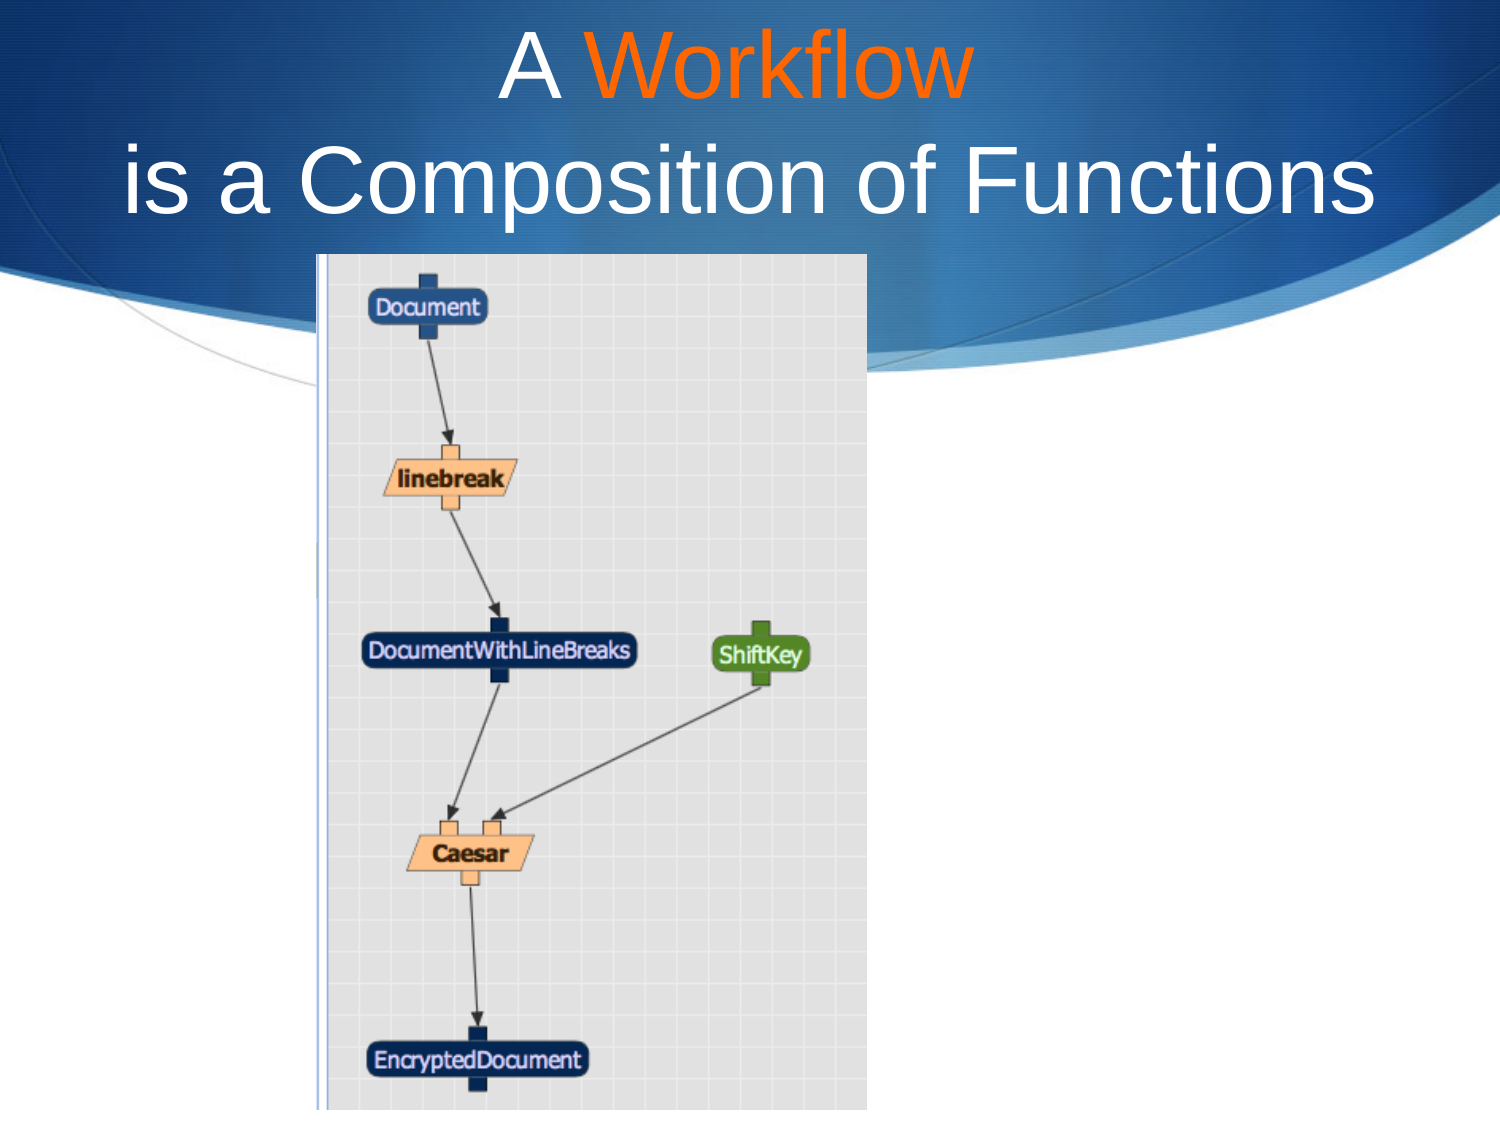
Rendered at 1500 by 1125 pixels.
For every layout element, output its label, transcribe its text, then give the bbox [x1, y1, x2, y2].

picture [0, 0, 1500, 1125]
title A Workflow is a Composition of Functions [75, 1, 1425, 235]
